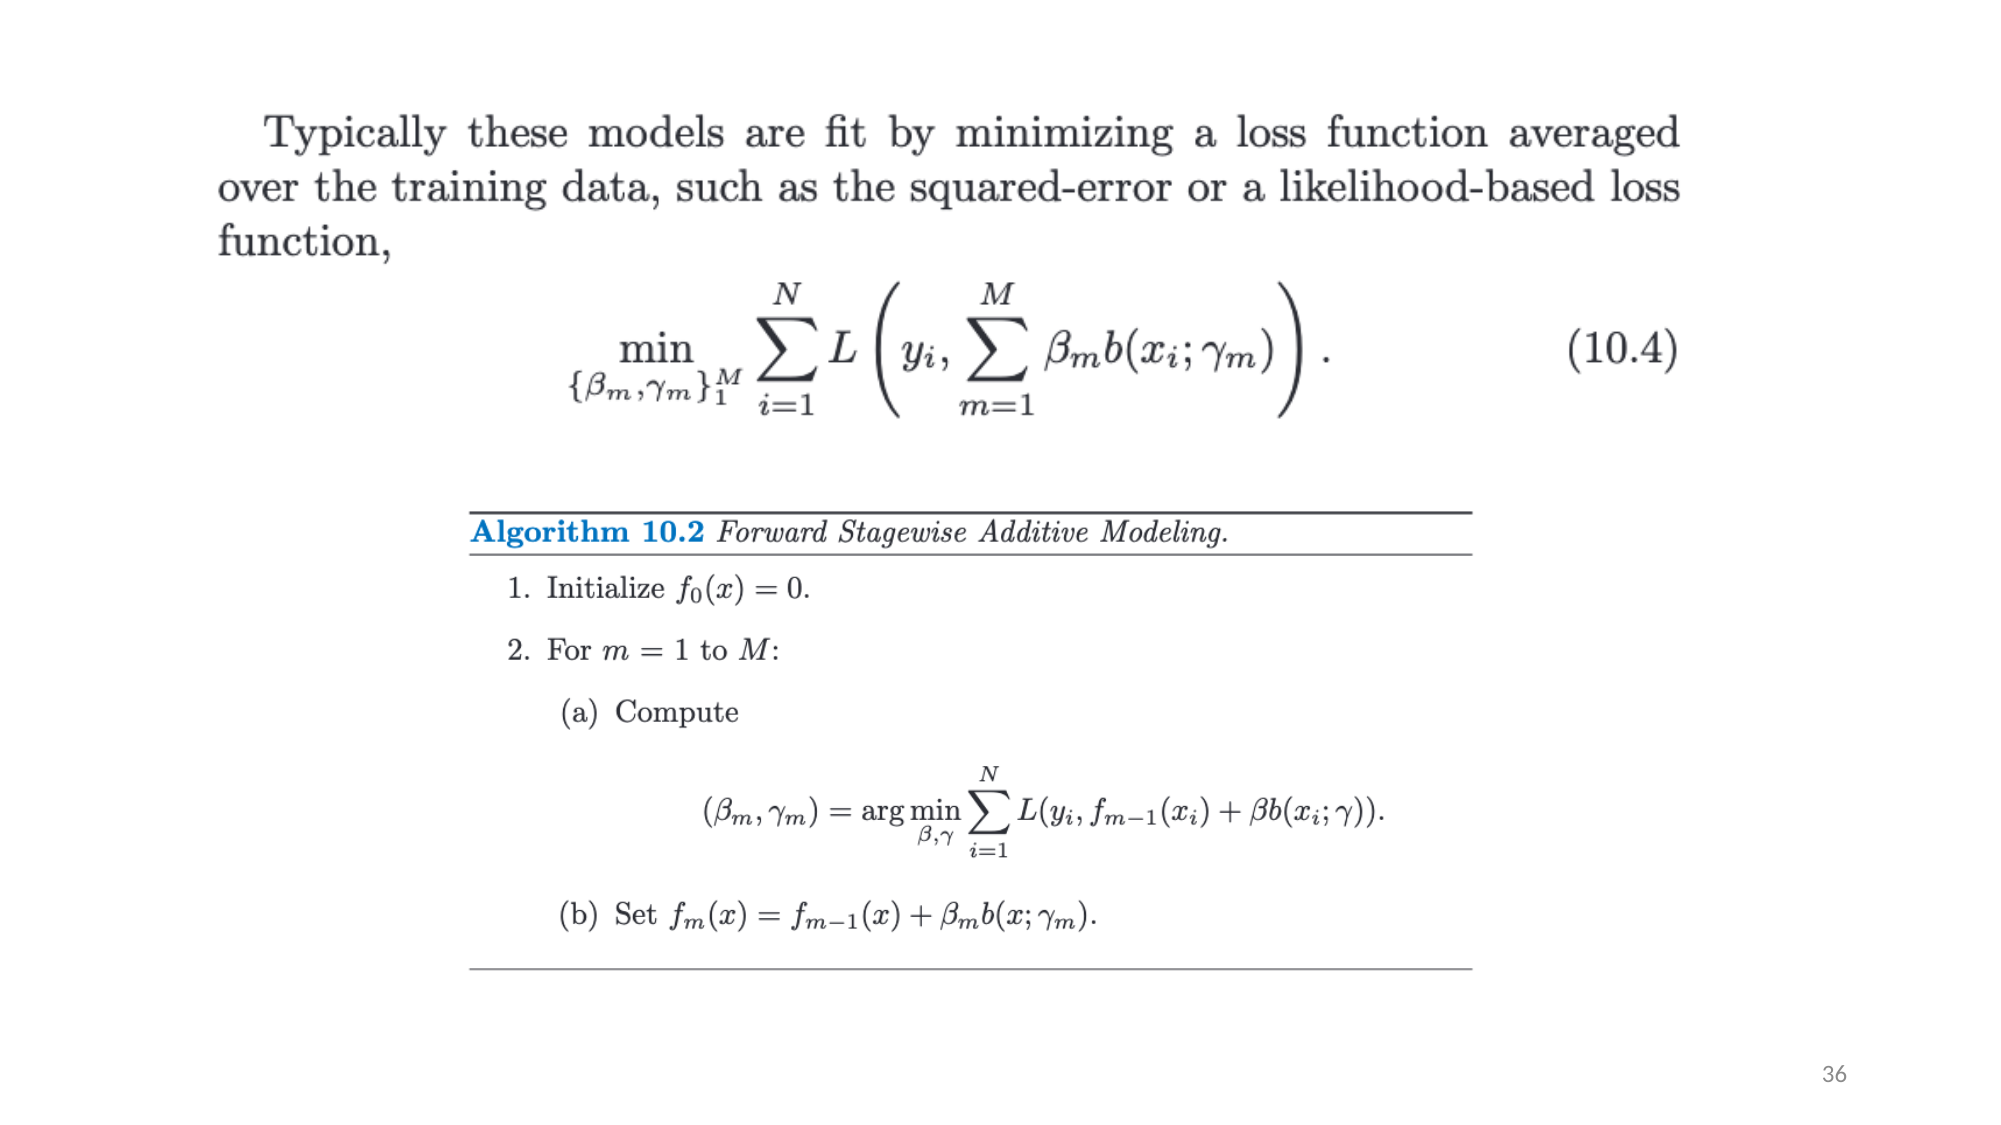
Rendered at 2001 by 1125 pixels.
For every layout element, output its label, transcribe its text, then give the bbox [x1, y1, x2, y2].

picture [149, 84, 1743, 451]
picture [429, 488, 1571, 993]
slide_number 36 [1412, 1042, 1863, 1103]
